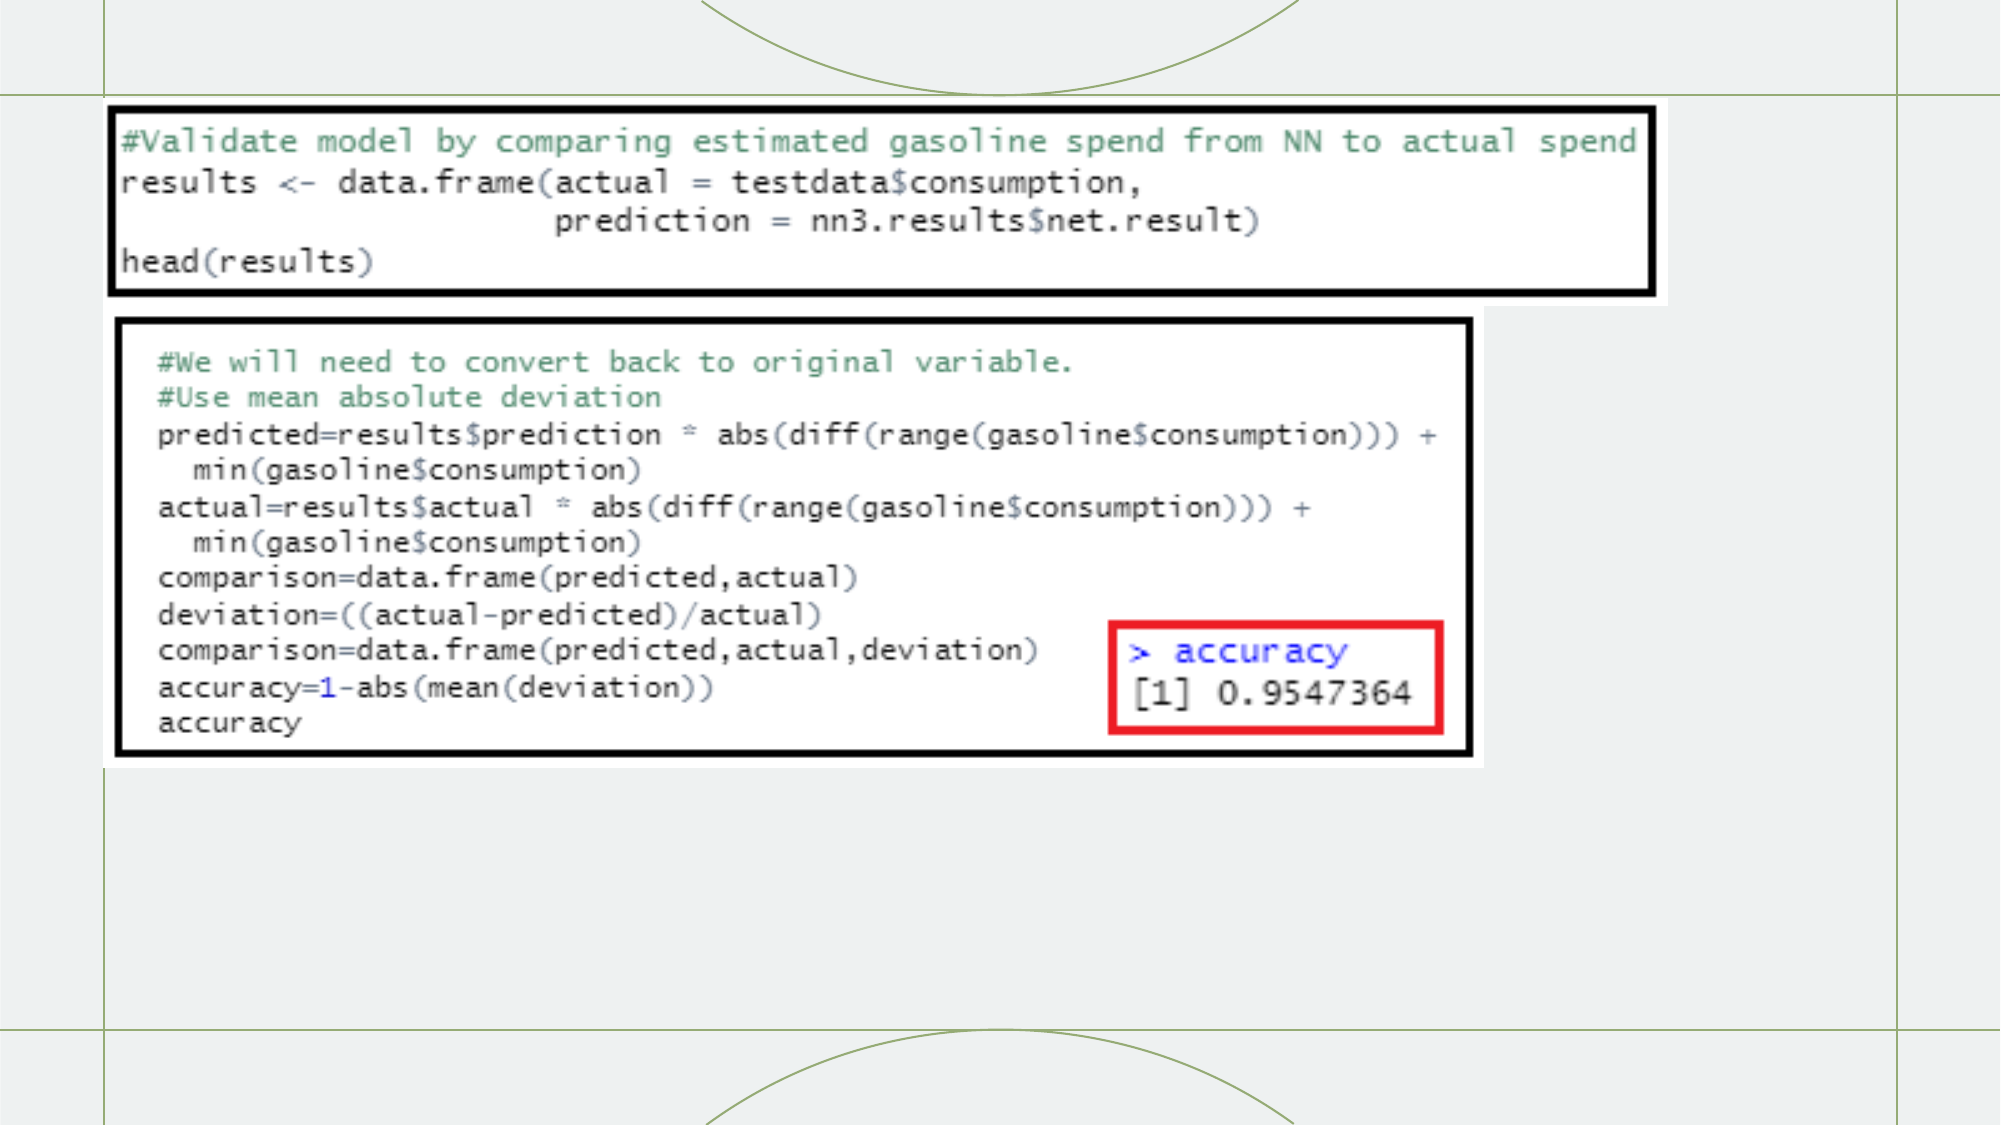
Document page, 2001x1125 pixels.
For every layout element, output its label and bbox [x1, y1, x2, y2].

picture [103, 98, 1668, 768]
